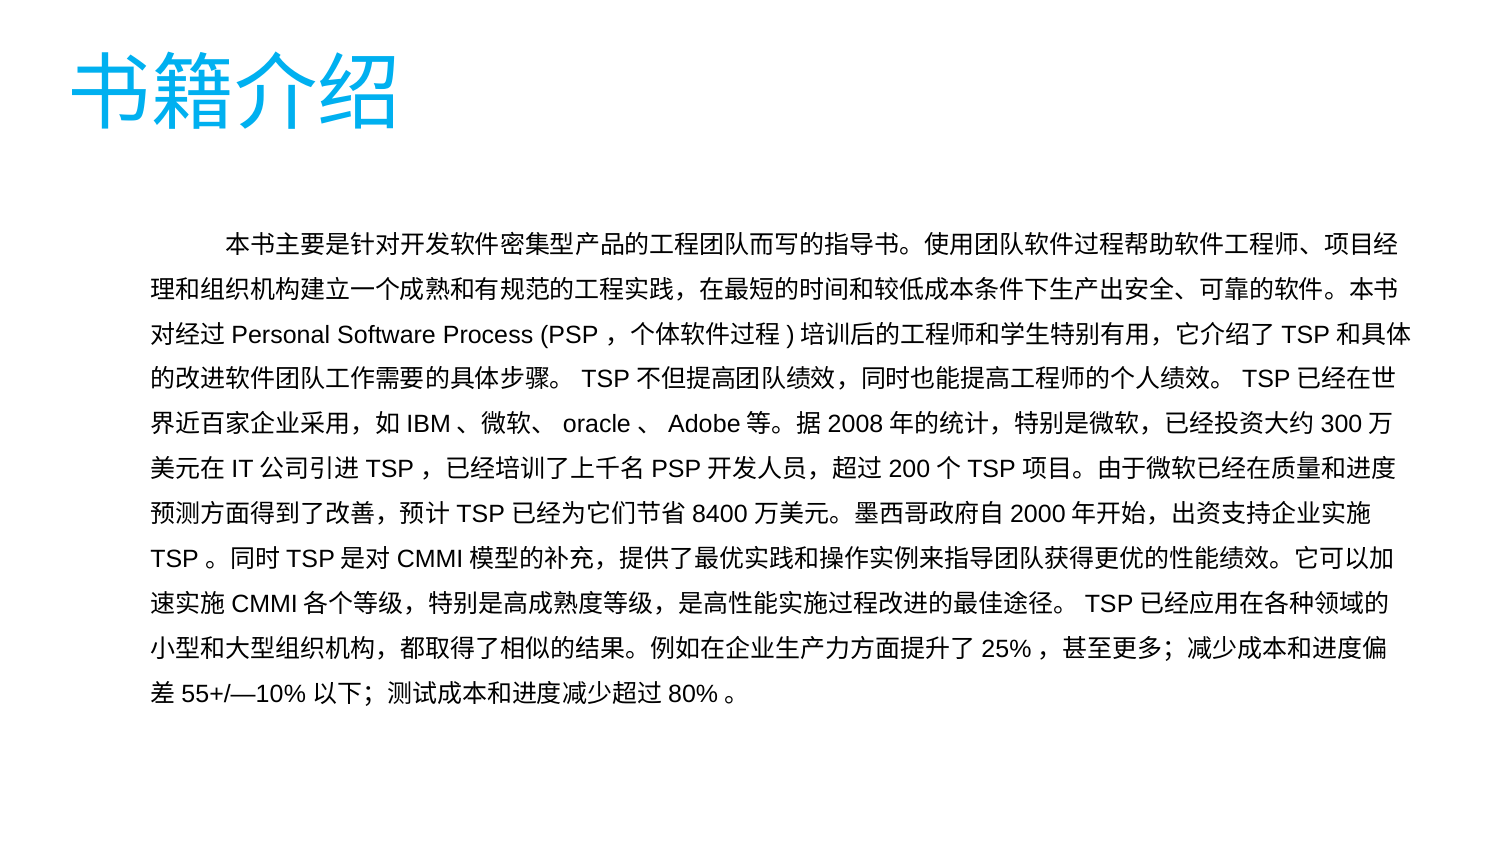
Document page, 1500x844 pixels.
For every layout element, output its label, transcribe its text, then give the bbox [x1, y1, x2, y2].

text_box 本书主要是针对开发软件密集型产品的工程团队而写的指导书。使用团队软件过程帮助软件工程师、项目经理和组织机构建立一个成熟和有规范的工程实践，在最短的时间和较低成本条件下生产出安全、可靠的软件。本书对经过Personal Software Process (PSP，个体软件过程)培训后的工程师和学生特别有用，它介绍了TSP和具体的改进软件团队工作需要的具体步骤。TSP不但提高团队绩效，同时也能提高工程师的个人绩效。TSP已经在世界近百家企业采用，如IBM、微软、oracle、Adobe等。据2008年的统计，特别是微软，已经投资大约300万美元在IT公司引进TSP，已经培训了上千名PSP开发人员，超过200个TSP项目。由于微软已经在质量和进度预测方面得到了改善，预计TSP已经为它们节省8400万美元。墨西哥政府自2000年开始，出资支持企业实施TSP。同时TSP是对CMMI模型的补充，提供了最优实践和操作实例来指导团队获得更优的性能绩效。它可以加速实施CMMI各个等级，特别是高成熟度等级，是高性能实施过程改进的最佳途径。TSP已经应用在各种领域的小型和大型组织机构，都取得了相似的结果。例如在企业生产力方面提升了25%，甚至更多；减少成本和进度偏差55+/—10%以下；测试成本和进度减少超过80%。 [135, 206, 1427, 715]
text_box 书籍介绍 [53, 32, 420, 147]
